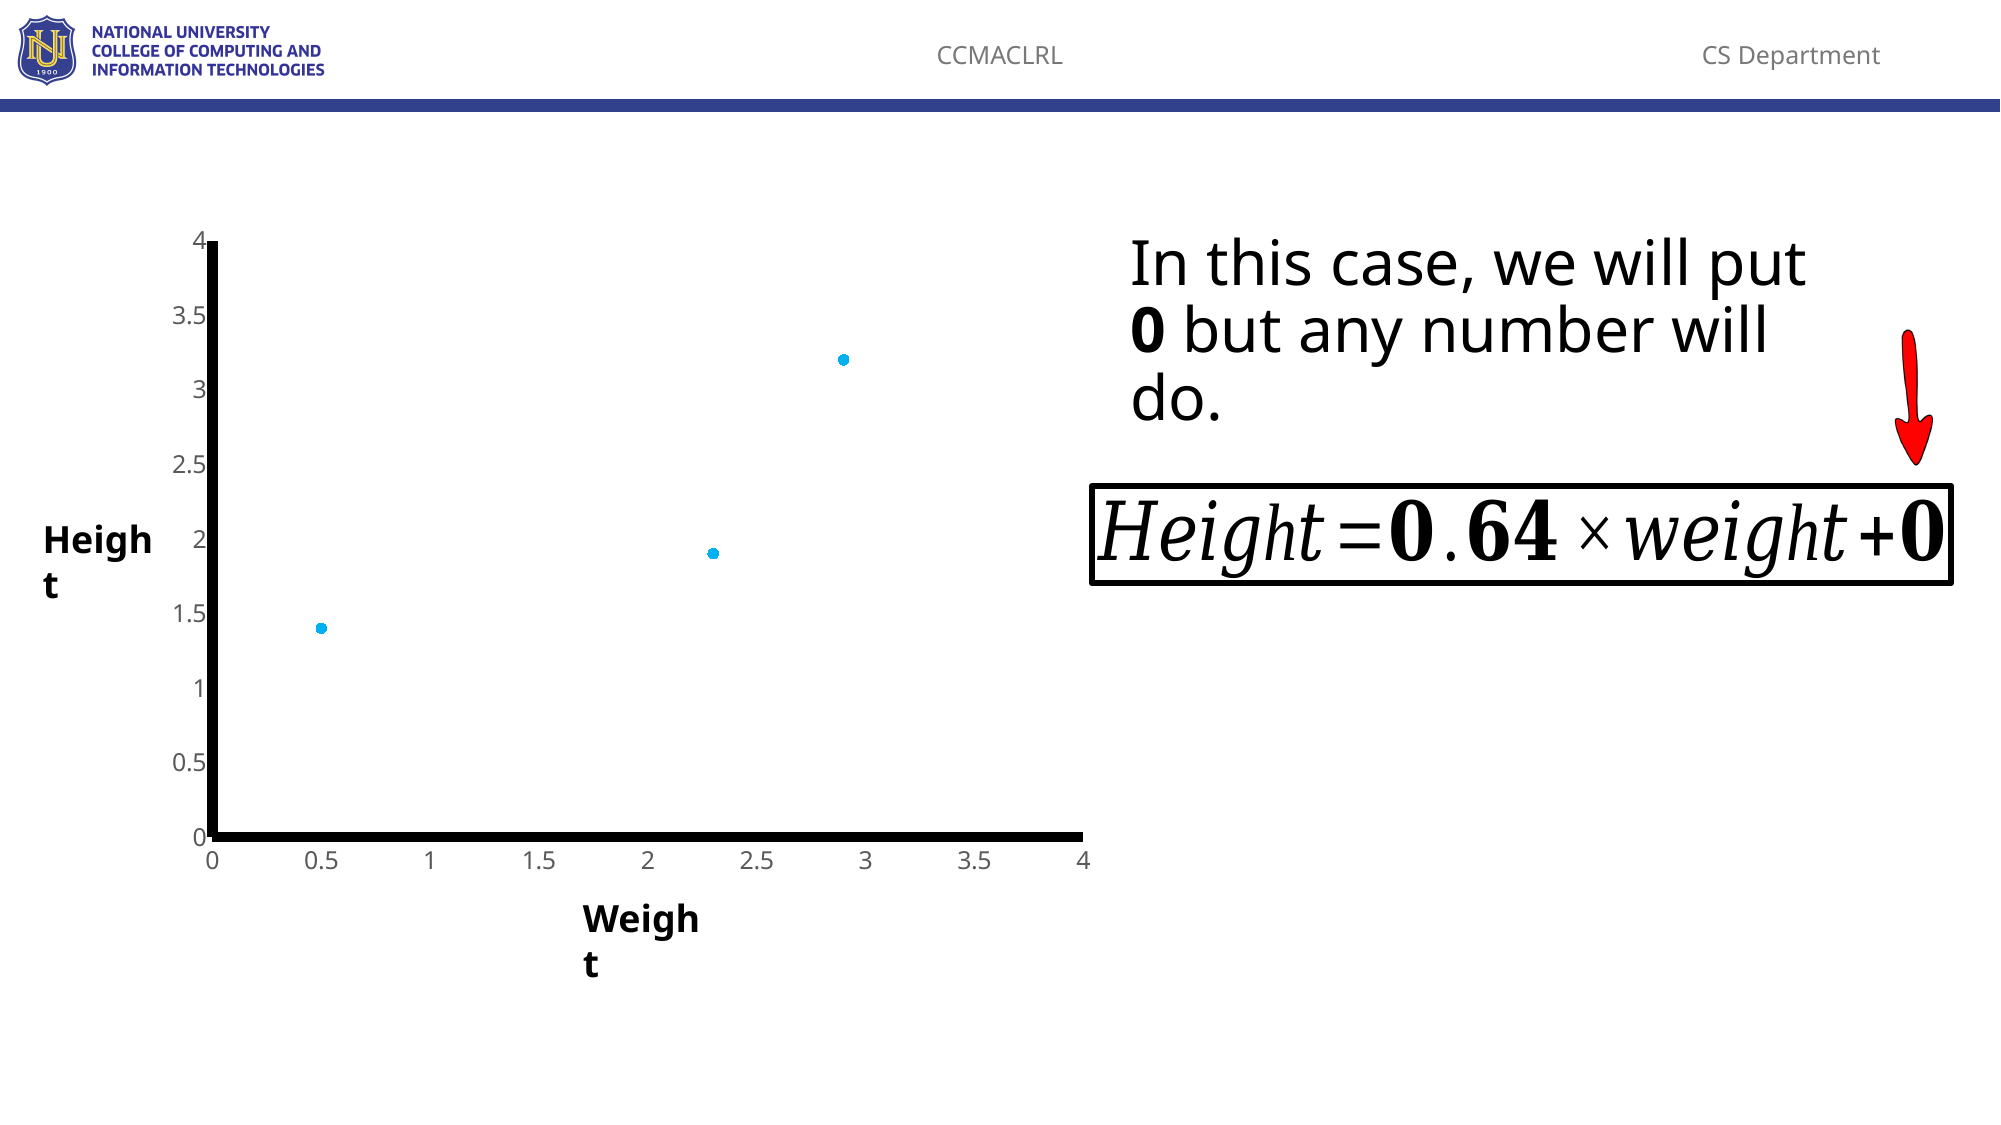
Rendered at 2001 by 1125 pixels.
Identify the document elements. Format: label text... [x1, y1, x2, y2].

text_box Weight [568, 889, 721, 993]
list In this case, we will put 0 but any number will do. [1115, 223, 1860, 355]
picture [0, 0, 337, 99]
text_box Height [27, 509, 171, 614]
picture [1822, 311, 2000, 490]
chart [171, 222, 1096, 889]
